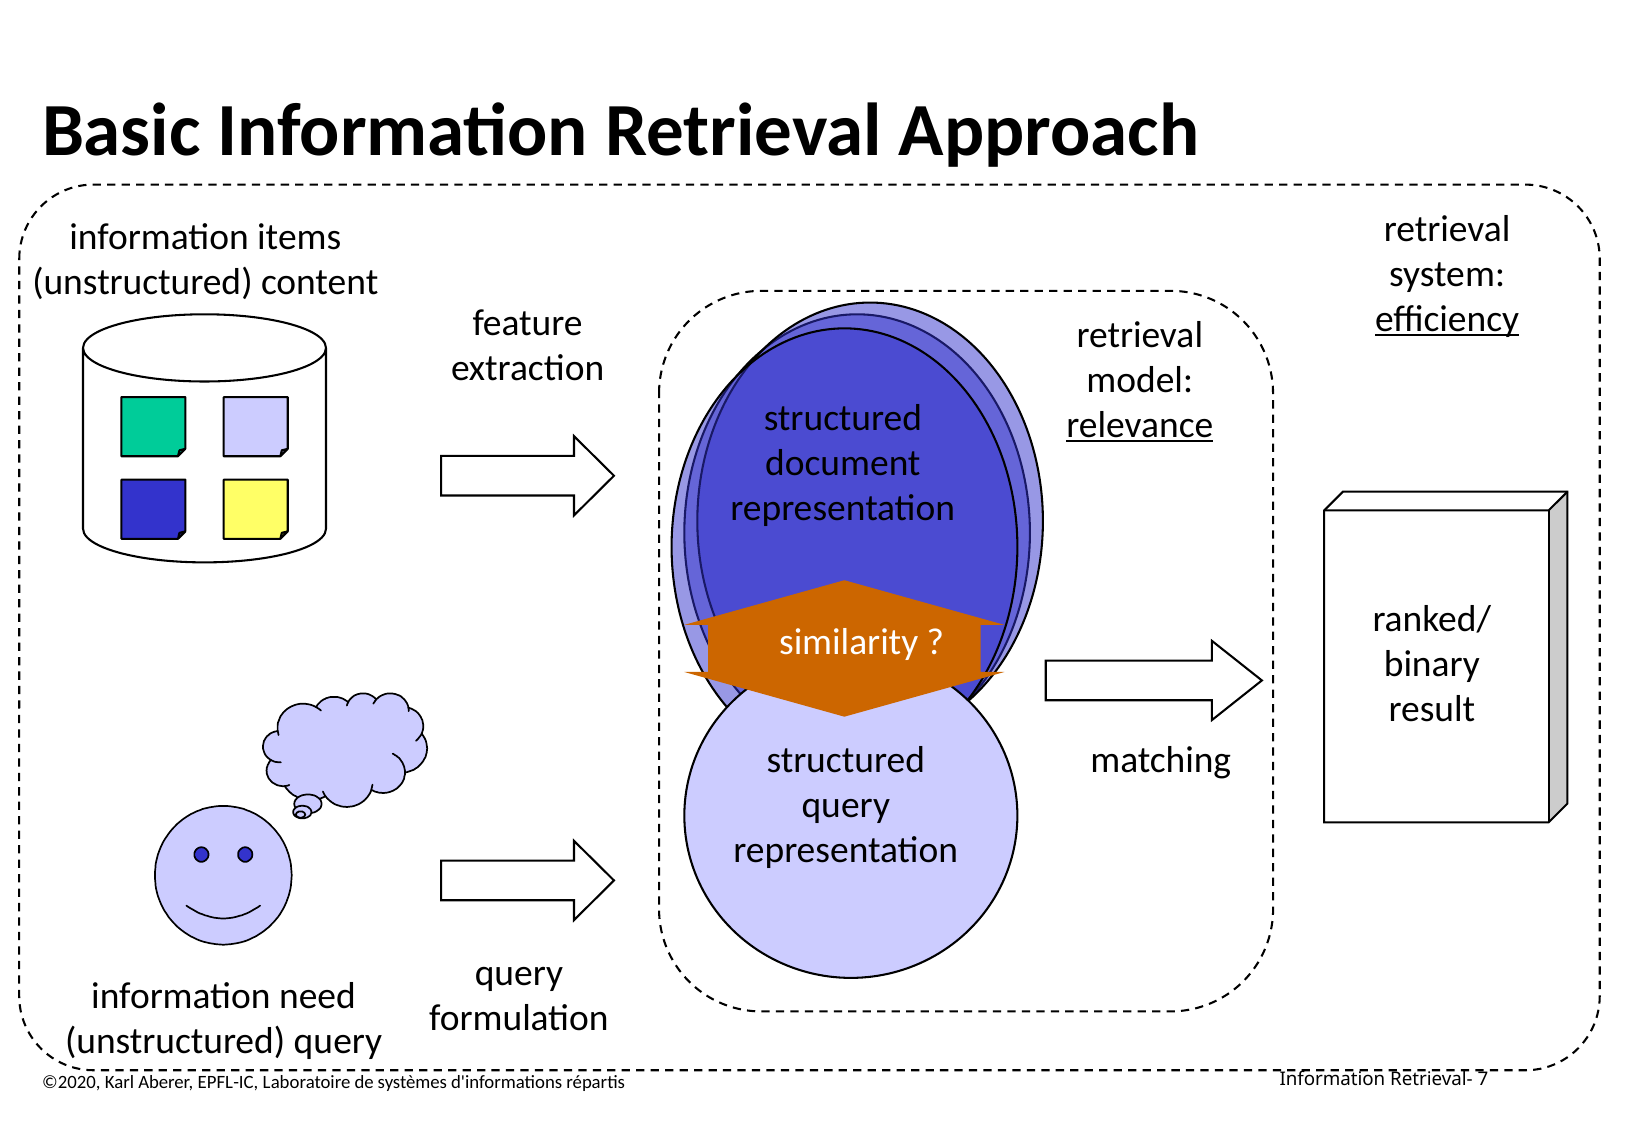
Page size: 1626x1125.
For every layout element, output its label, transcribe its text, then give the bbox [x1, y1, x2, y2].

text_box information items (unstructured) content [17, 204, 42, 310]
picture [153, 804, 294, 947]
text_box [261, 692, 430, 821]
text_box retrieval system: efficiency [1359, 196, 1535, 347]
title Basic Information Retrieval Approach [27, 50, 1504, 200]
footer ©2020, Karl Aberer, EPFL-IC, Laboratoire de systèmes d'informations répartis [26, 1062, 1071, 1101]
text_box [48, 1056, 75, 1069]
text_box [19, 184, 1600, 1071]
